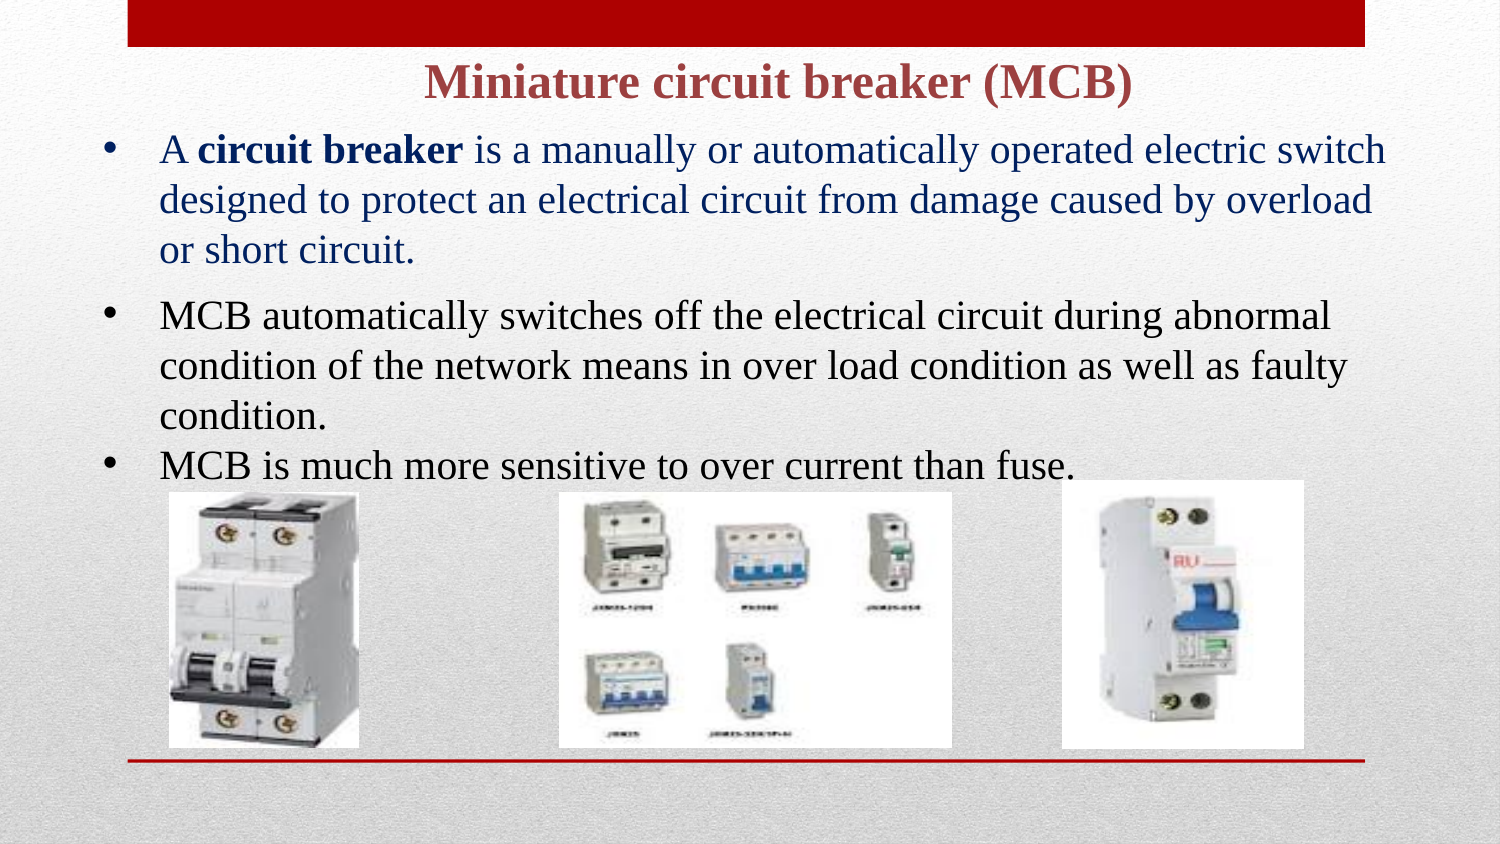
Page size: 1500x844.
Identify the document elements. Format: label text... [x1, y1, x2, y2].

text_box MCB automatically switches off the electrical circuit during abnormal condition of the network means in over load condition as well as faulty condition. MCB is much more sensitive to over current than fuse. [88, 280, 1424, 545]
text_box A circuit breaker is a manually or automatically operated electric switch designed to protect an electrical circuit from damage caused by overload or short circuit. [88, 114, 1407, 280]
picture [1061, 480, 1304, 750]
text_box Miniature circuit breaker (MCB) [409, 40, 1149, 114]
picture [558, 491, 953, 749]
picture [168, 491, 360, 749]
